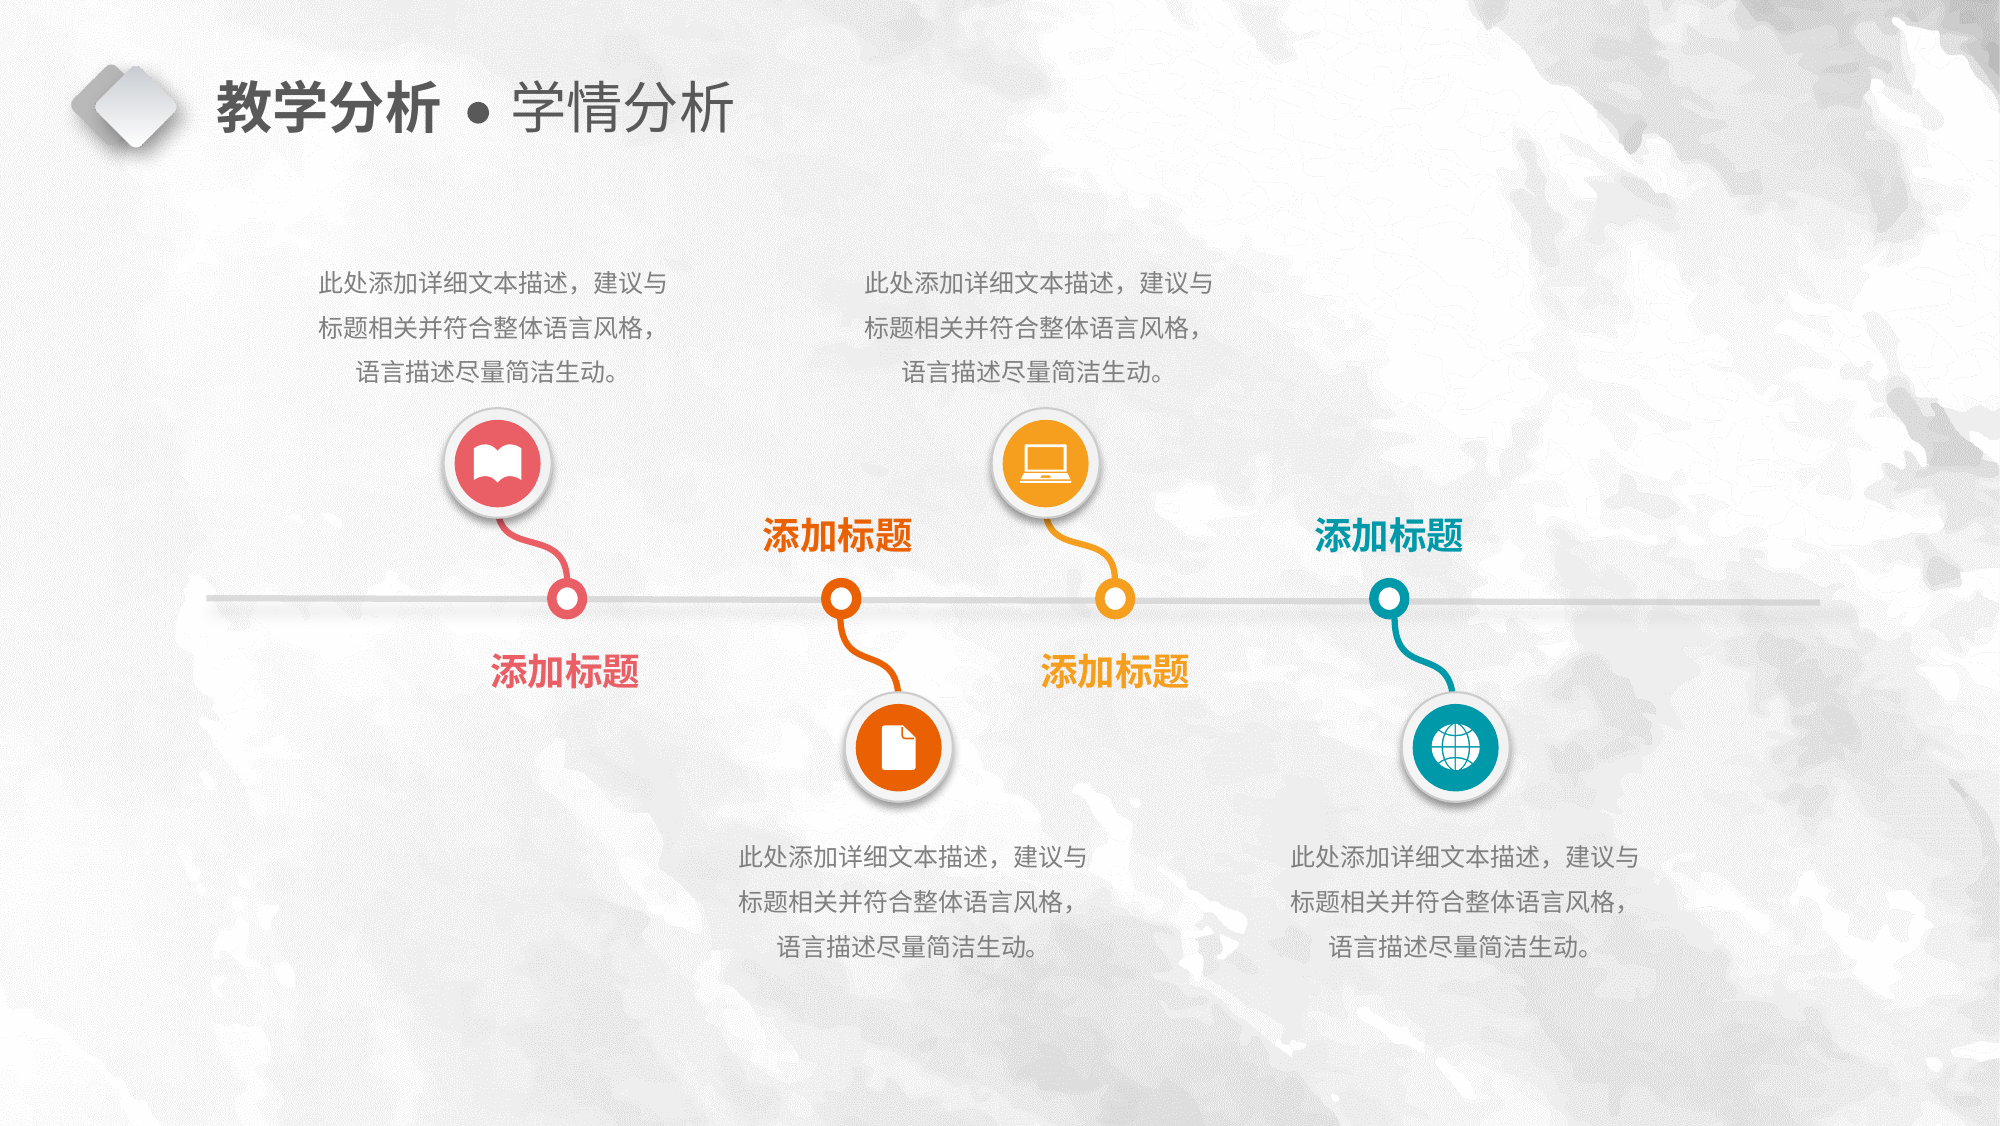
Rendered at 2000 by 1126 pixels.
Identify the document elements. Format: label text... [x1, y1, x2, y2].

text_box 此处添加详细文本描述，建议与标题相关并符合整体语言风格，语言描述尽量简洁生动。 [730, 823, 1098, 962]
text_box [959, 597, 986, 603]
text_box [205, 597, 438, 603]
text_box 此处添加详细文本描述，建议与标题相关并符合整体语言风格，语言描述尽量简洁生动。 [309, 248, 678, 387]
text_box 添加标题 [1224, 493, 1554, 576]
text_box 教学分析 [216, 72, 468, 140]
text_box 添加标题 [959, 629, 1280, 712]
text_box 添加标题 [400, 629, 731, 712]
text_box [1373, 582, 1510, 802]
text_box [825, 582, 954, 802]
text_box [1516, 597, 1821, 603]
text_box 学情分析 [510, 72, 867, 140]
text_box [588, 597, 820, 603]
text_box 此处添加详细文本描述，建议与标题相关并符合整体语言风格，语言描述尽量简洁生动。 [855, 248, 1224, 387]
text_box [1136, 597, 1368, 603]
picture [0, 0, 2000, 1126]
text_box [465, 99, 492, 126]
text_box 此处添加详细文本描述，建议与标题相关并符合整体语言风格，语言描述尽量简洁生动。 [1282, 823, 1650, 962]
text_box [991, 407, 1131, 615]
text_box 添加标题 [673, 493, 986, 576]
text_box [443, 407, 583, 615]
